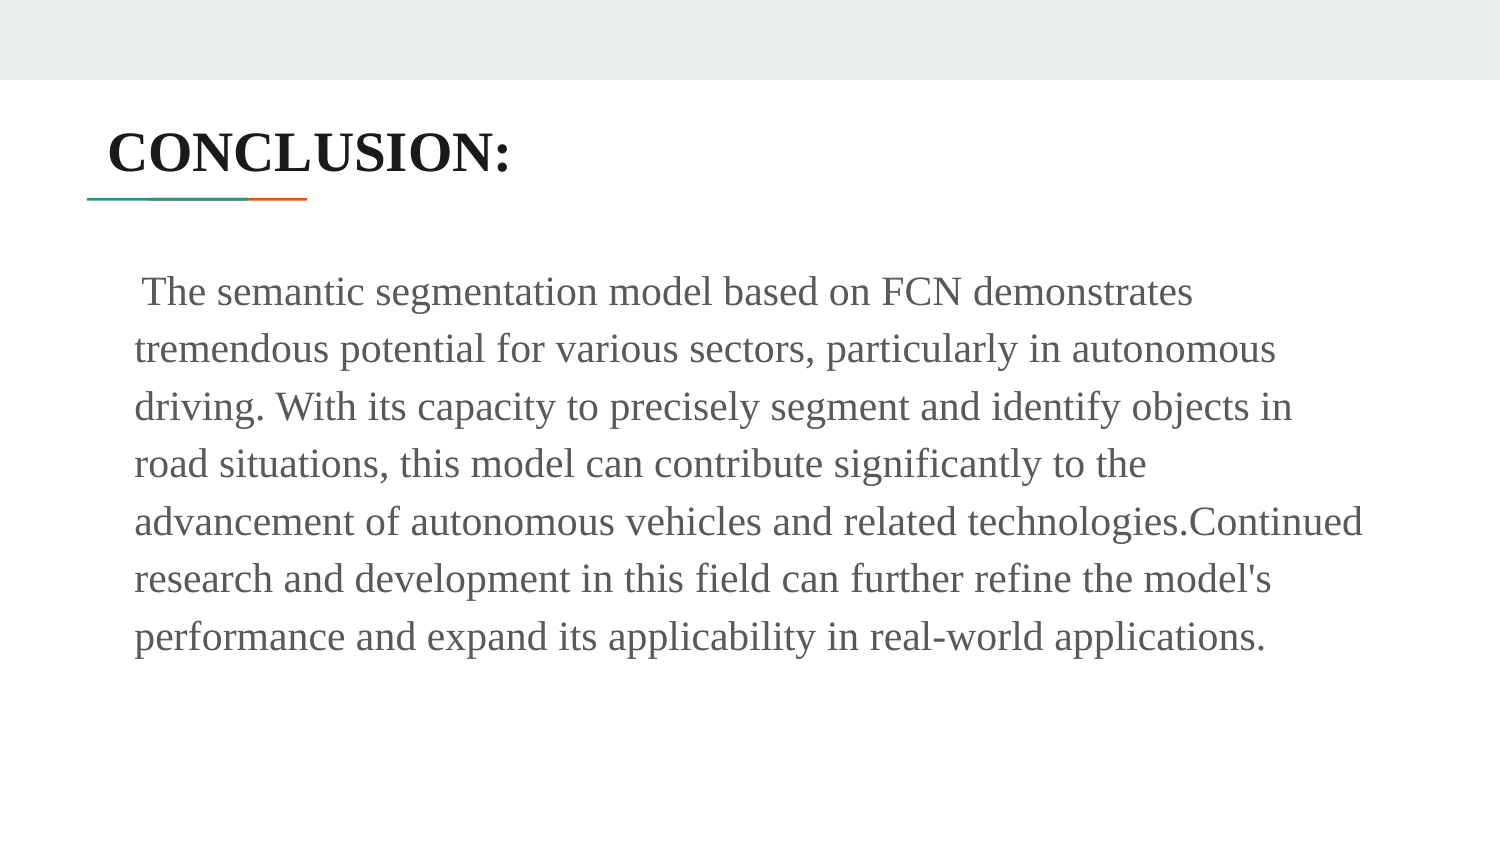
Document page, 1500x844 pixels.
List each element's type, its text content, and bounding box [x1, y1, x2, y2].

title CONCLUSION: [92, 99, 1354, 188]
list The semantic segmentation model based on FCN demonstrates tremendous potential for various sectors, particularly in autonomous driving. With its capacity to precisely segment and identify objects in road situations, this model can contribute significantly to the advancement of autonomous vehicles and related technologies.Continued research and development in this field can further refine the model's performance and expand its applicability in real-world applications. [119, 240, 1381, 742]
